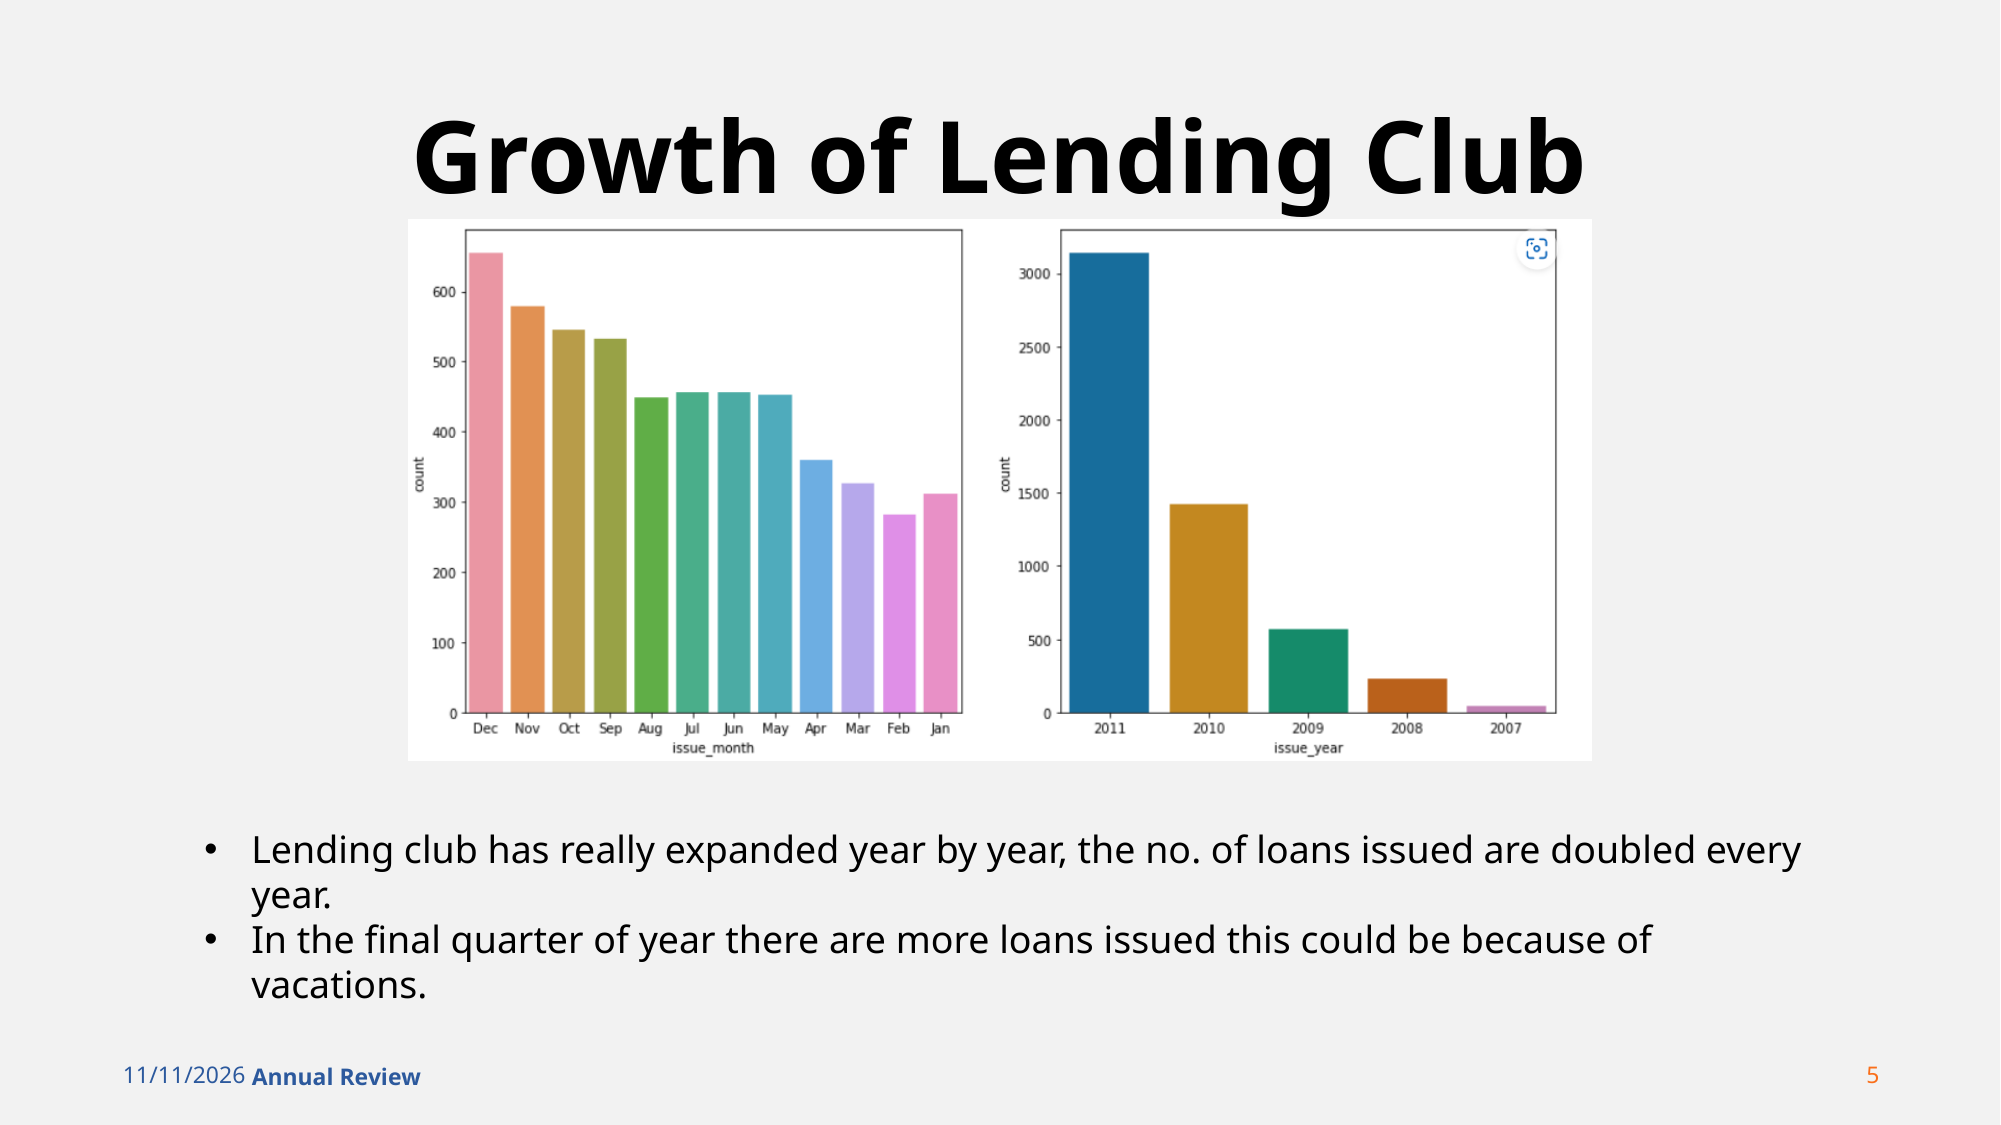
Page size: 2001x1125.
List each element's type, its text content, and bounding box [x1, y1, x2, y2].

title Growth of Lending Club [137, 104, 1863, 219]
picture [407, 218, 1592, 761]
text_box Lending club has really expanded year by year, the no. of loans issued are doubled every year. In the final quarter of year there are more loans issued this could be because of vacations. [189, 819, 1825, 1014]
